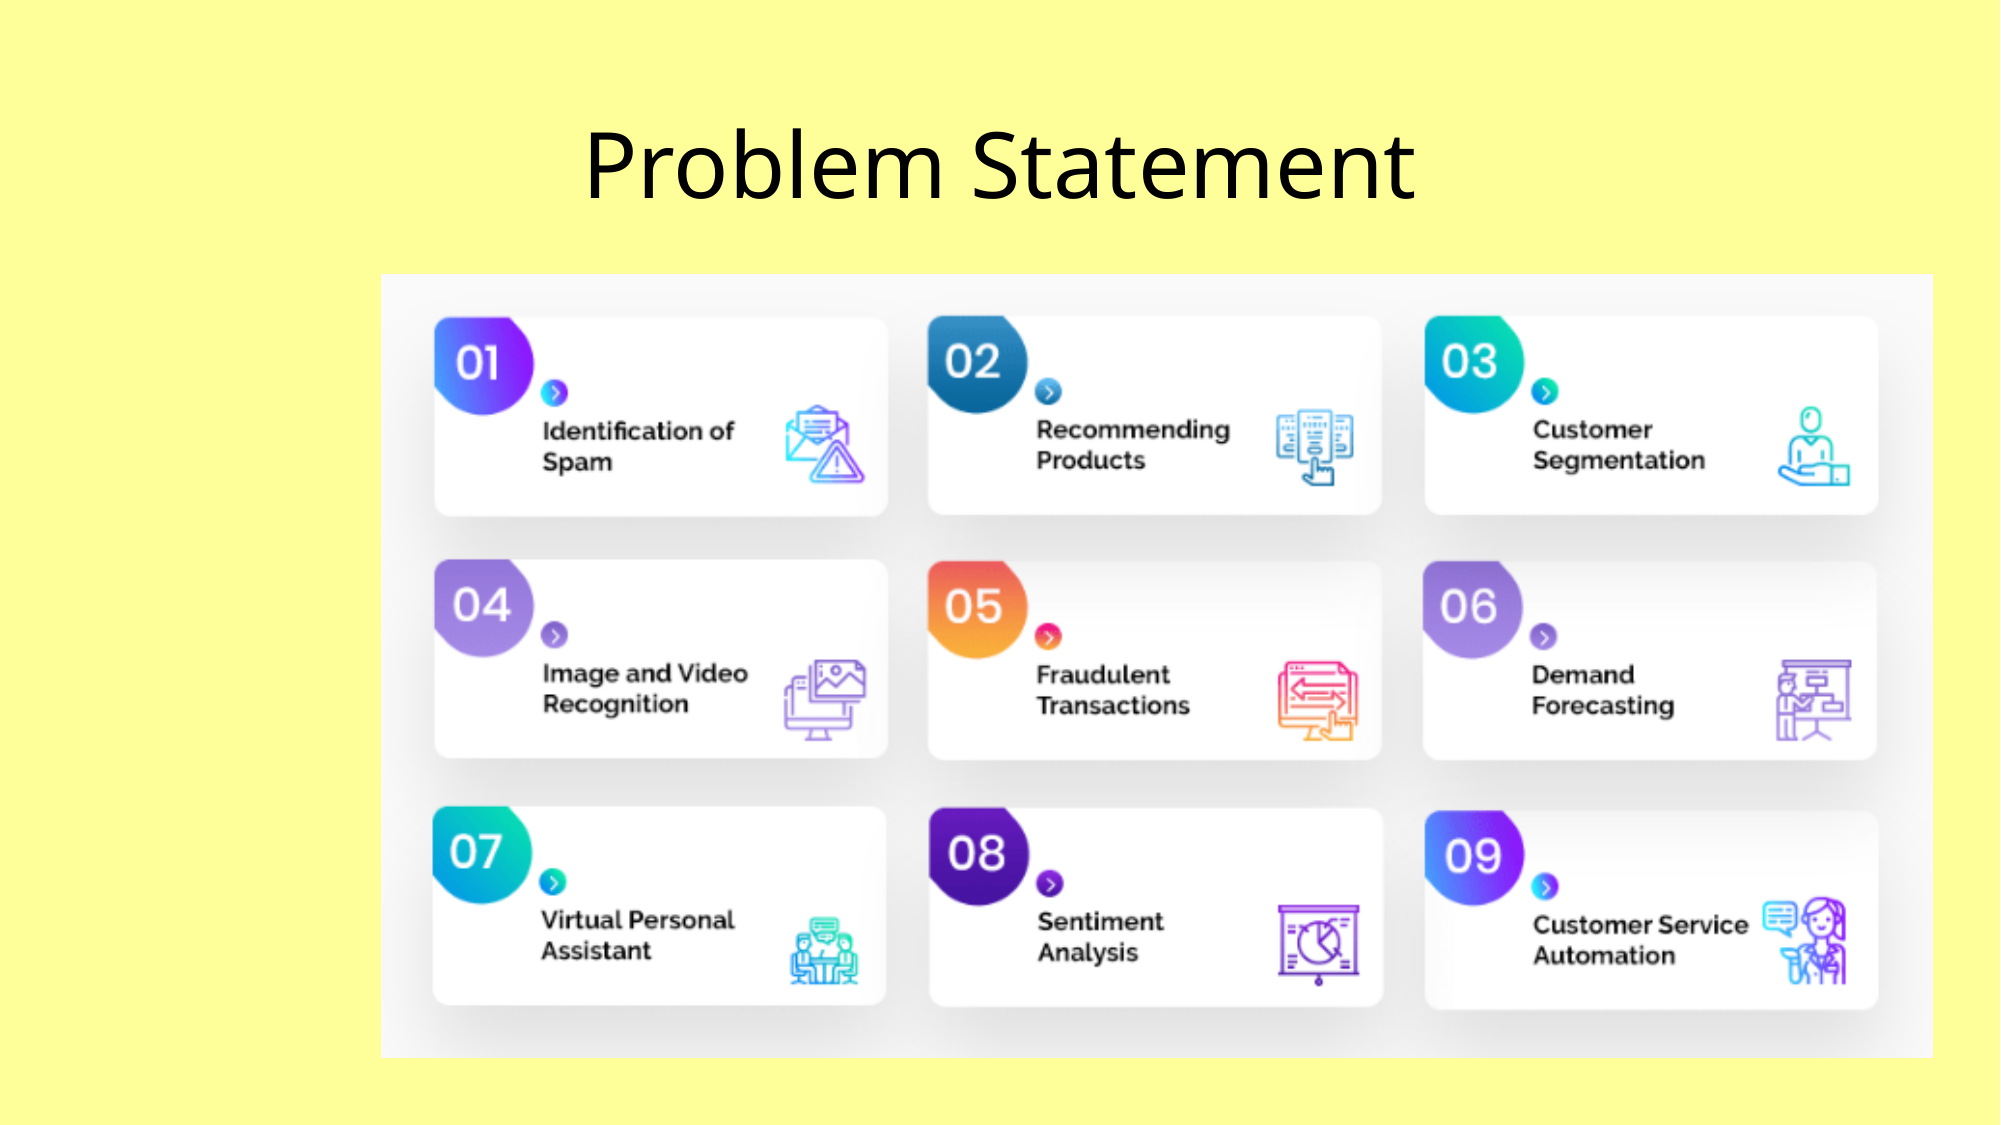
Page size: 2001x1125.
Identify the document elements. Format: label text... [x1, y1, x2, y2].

title Problem Statement [137, 59, 1863, 278]
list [381, 274, 1933, 1058]
